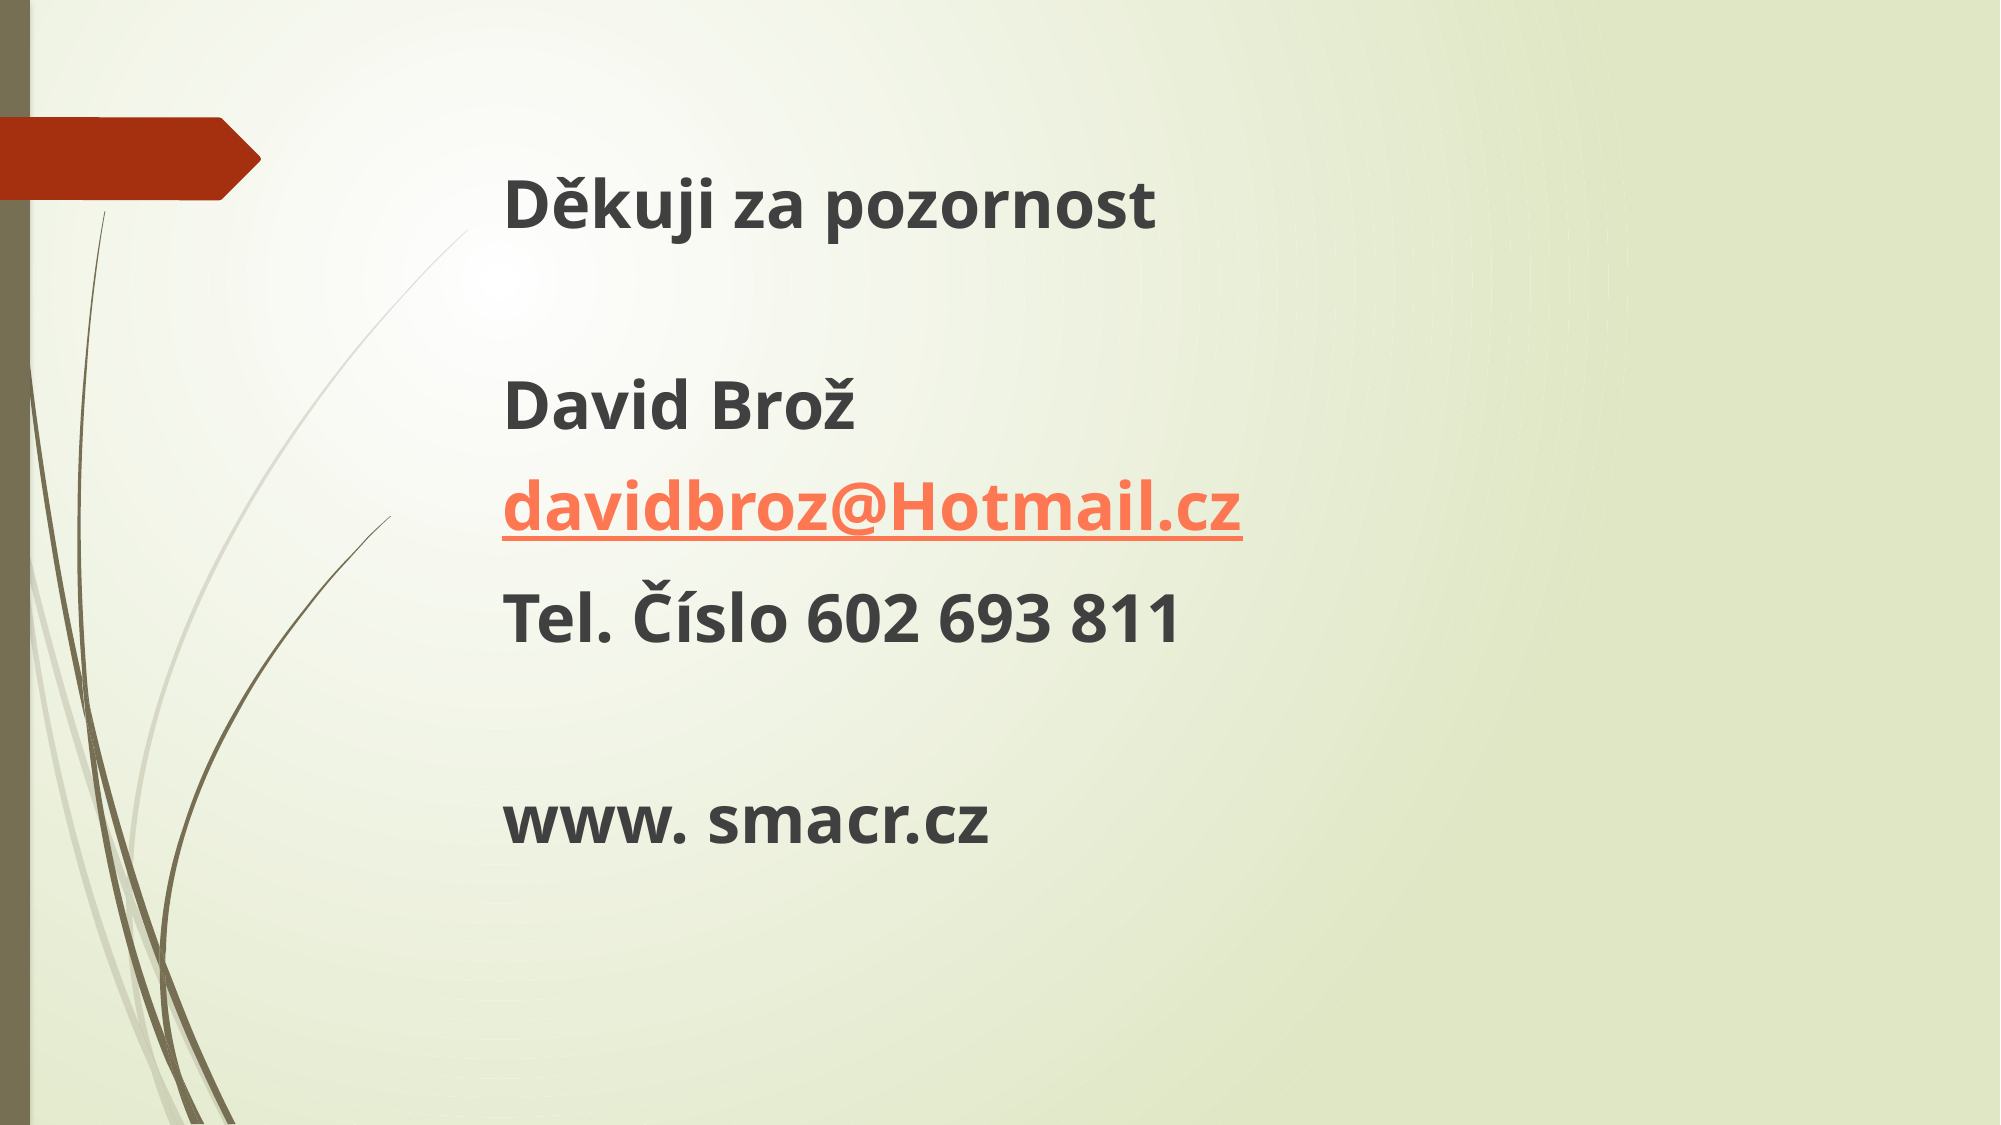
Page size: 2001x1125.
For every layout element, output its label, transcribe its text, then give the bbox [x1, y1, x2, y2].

list Děkuji za pozornost David Brož davidbroz@Hotmail.cz Tel. Číslo 602 693 811 www. smacr.cz [487, 154, 1958, 971]
